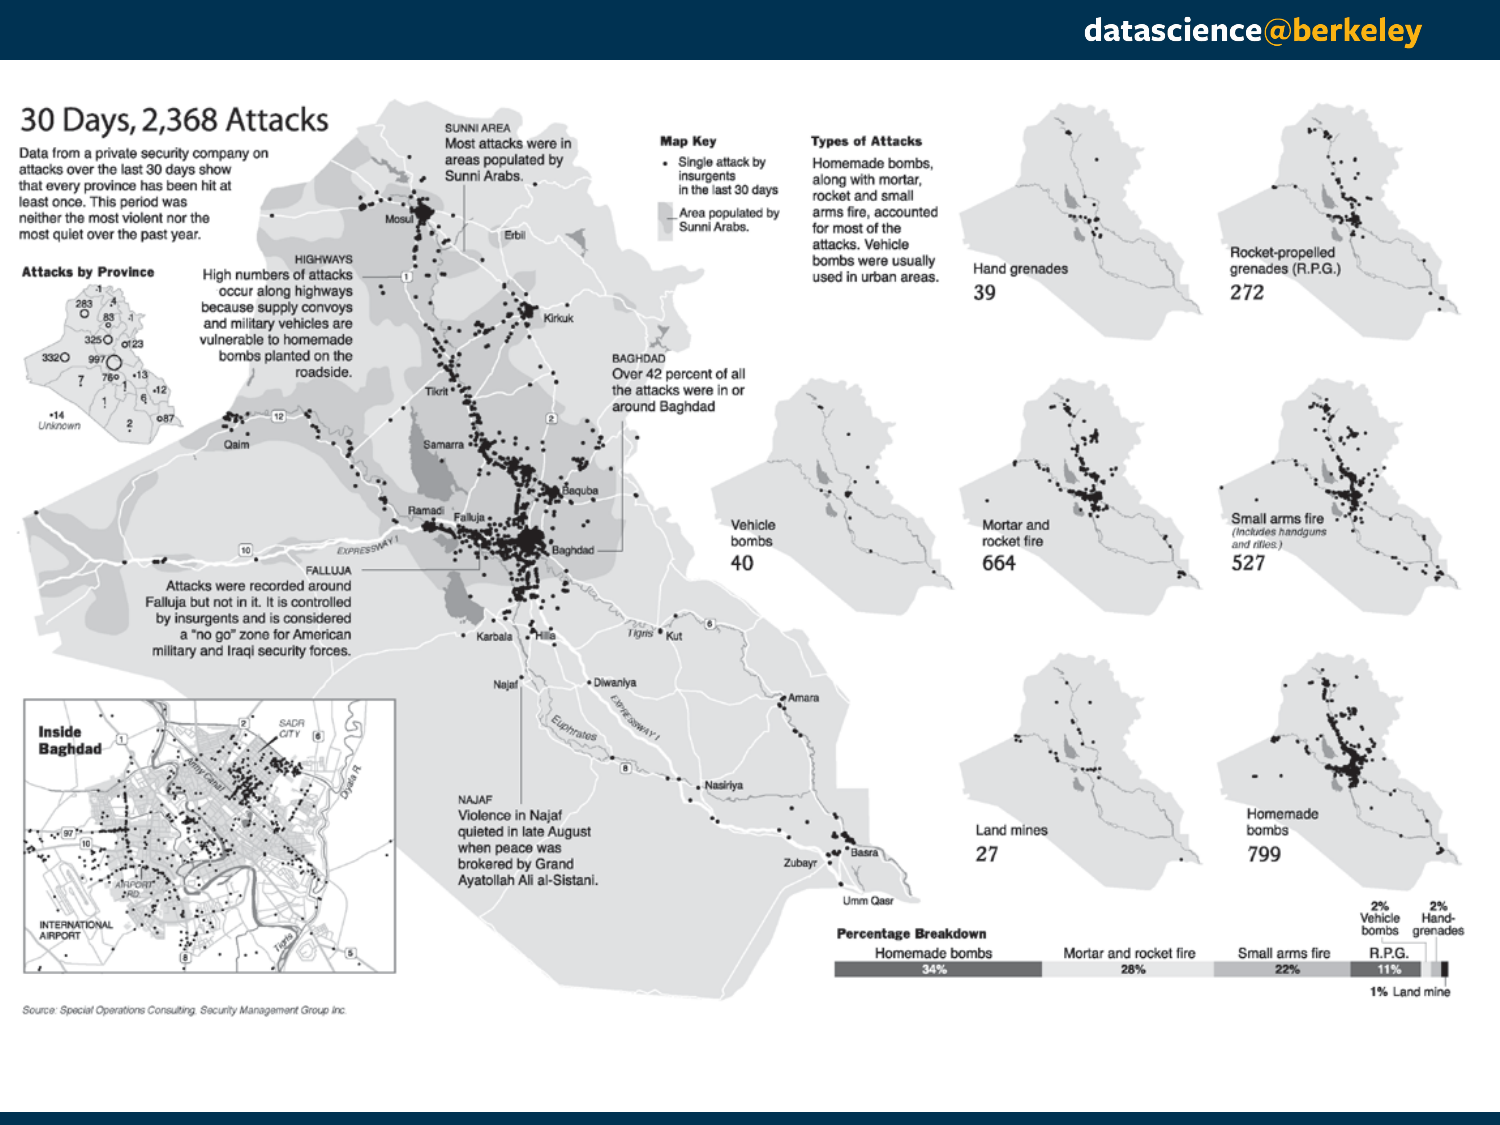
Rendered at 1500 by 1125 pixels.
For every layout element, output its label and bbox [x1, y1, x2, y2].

picture [0, 73, 1500, 1052]
picture [1079, 10, 1431, 52]
